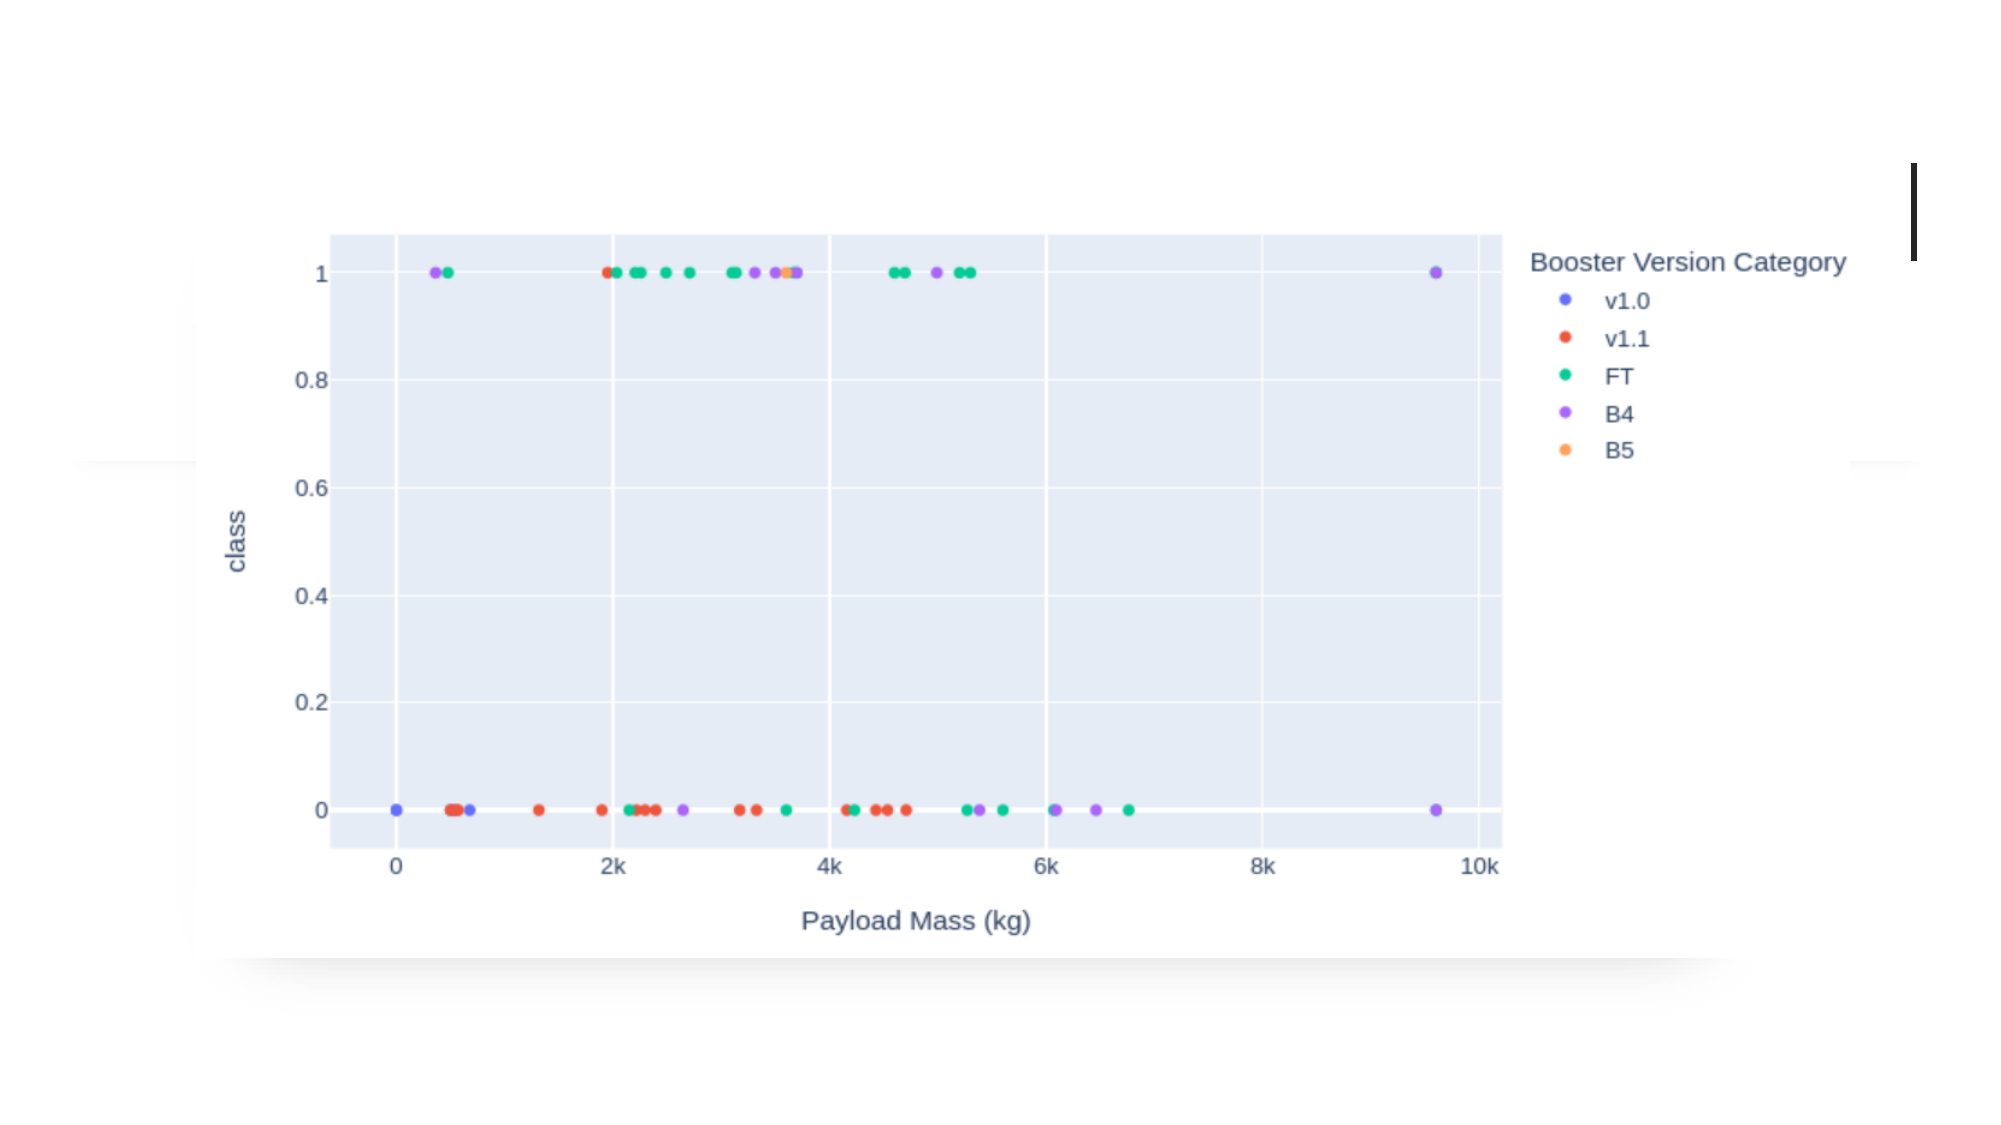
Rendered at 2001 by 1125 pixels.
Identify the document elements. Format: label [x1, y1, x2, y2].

text_box [0, 0, 2000, 1036]
